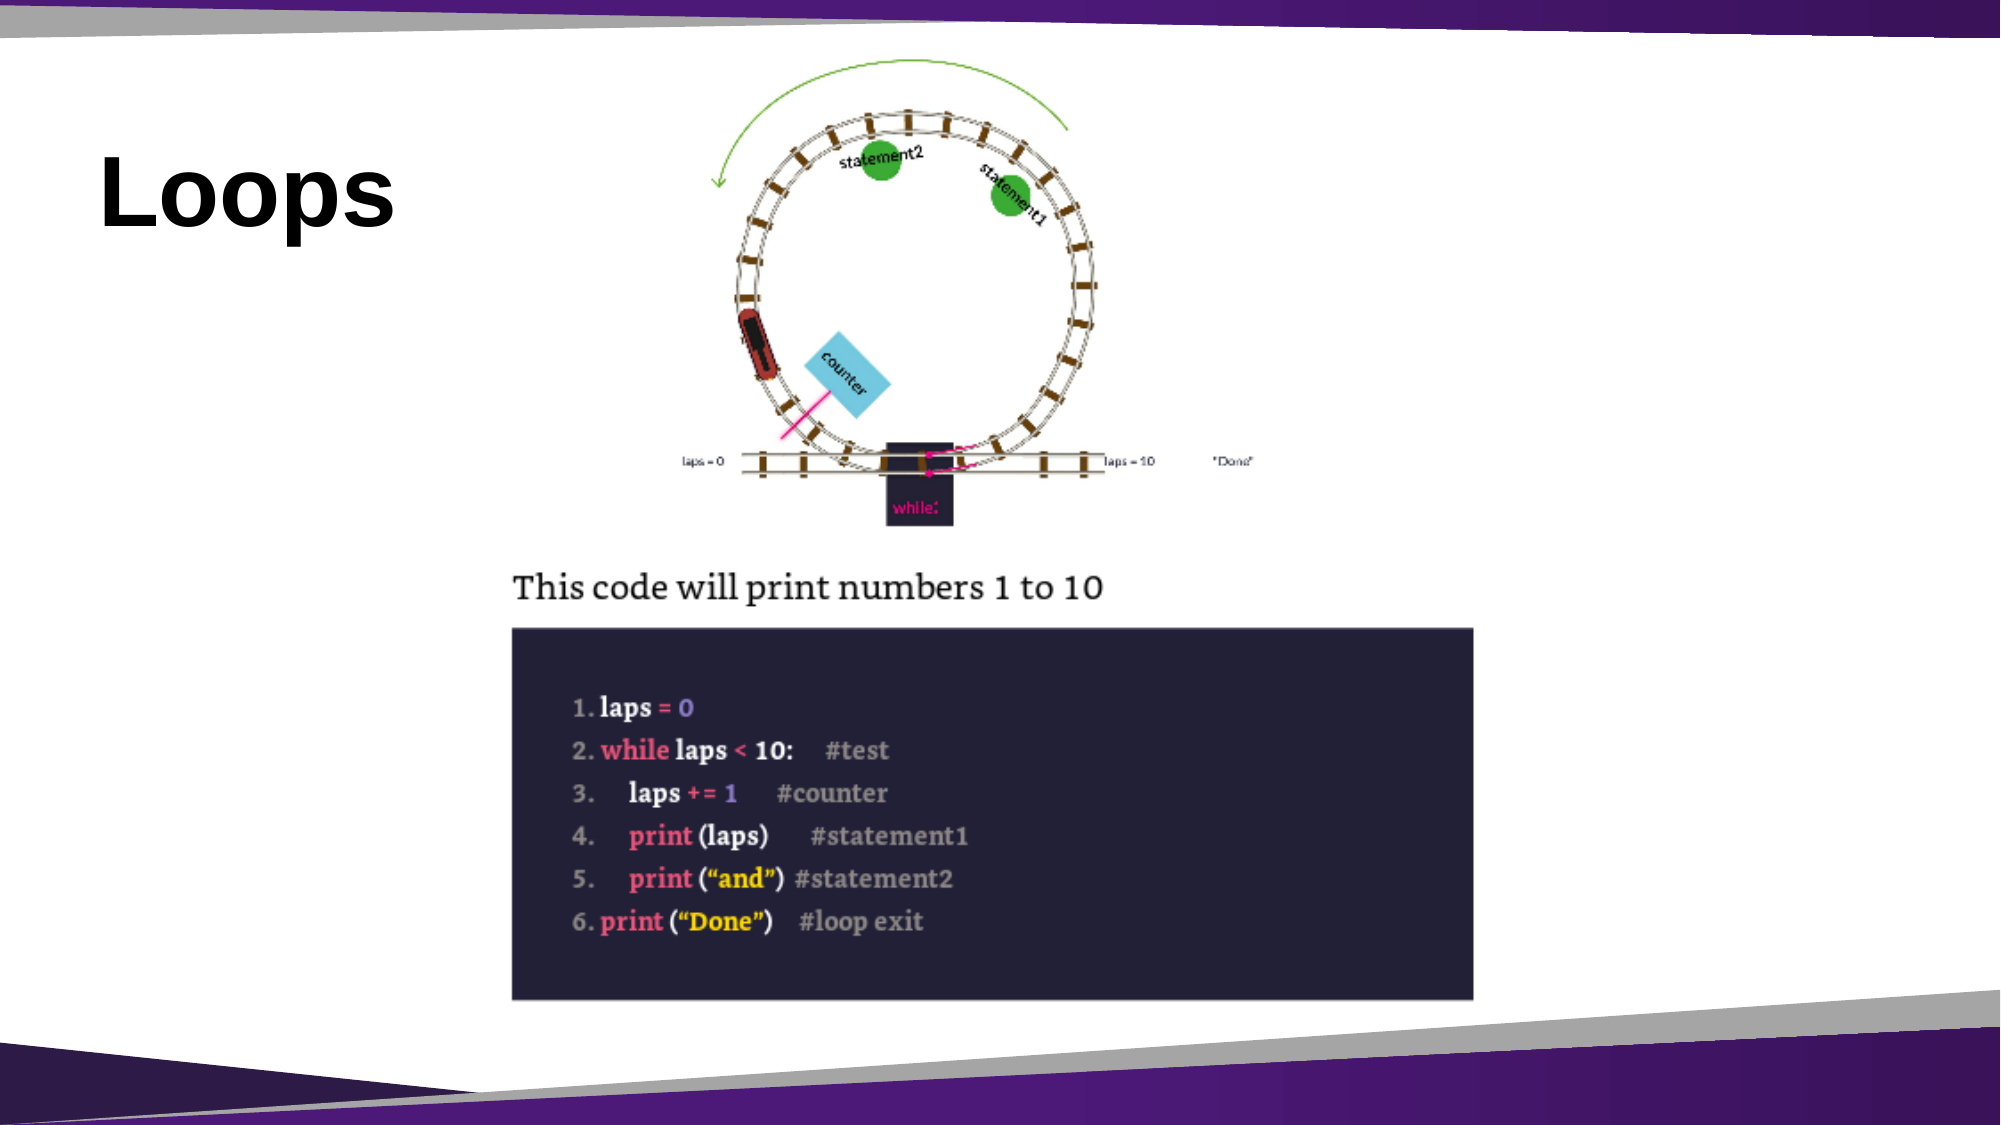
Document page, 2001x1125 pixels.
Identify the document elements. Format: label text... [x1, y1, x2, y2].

title Loops [83, 131, 486, 257]
picture [491, 42, 1482, 1011]
